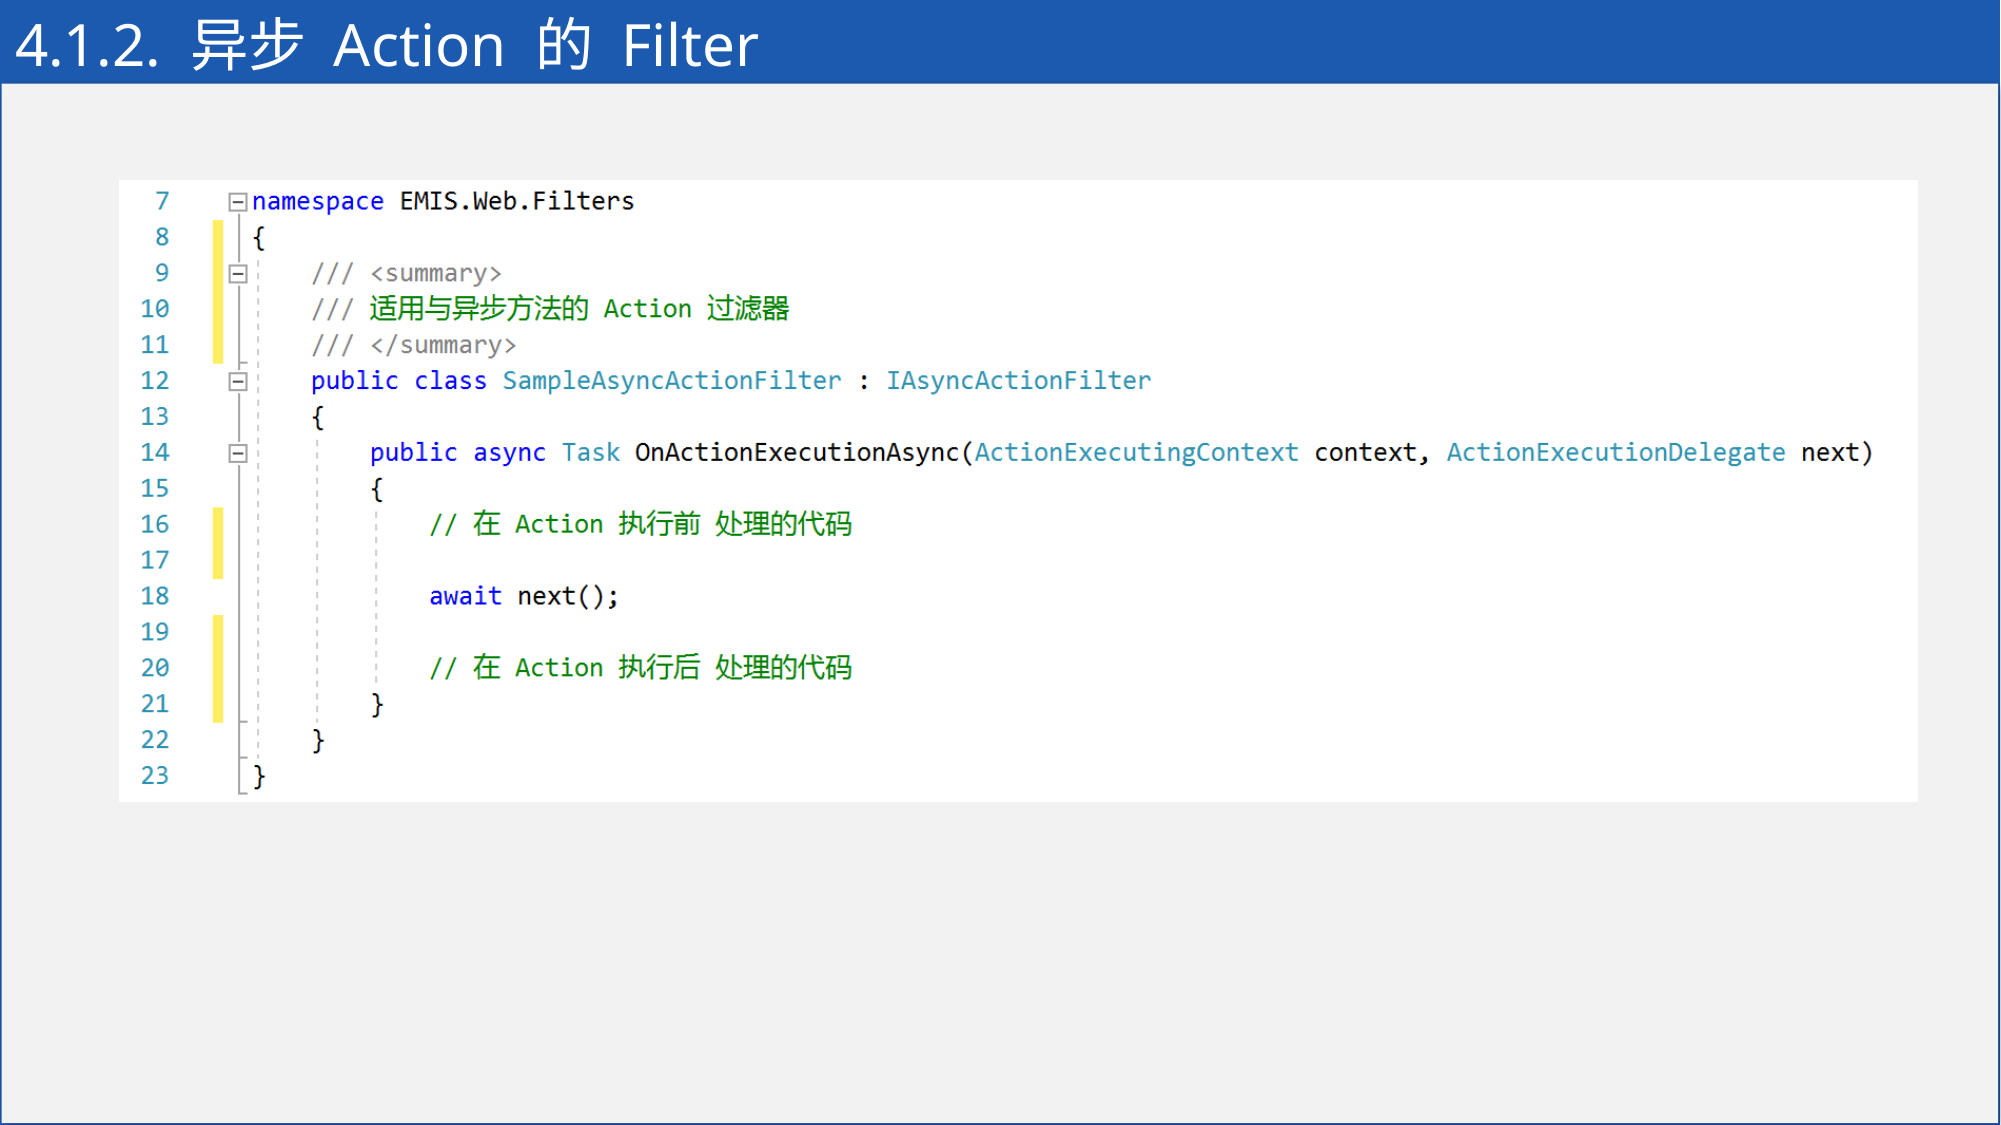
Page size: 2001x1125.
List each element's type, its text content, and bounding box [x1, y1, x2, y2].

title 4.1.2. 异步 Action 的 Filter [0, 1, 2000, 84]
picture [119, 180, 1919, 802]
